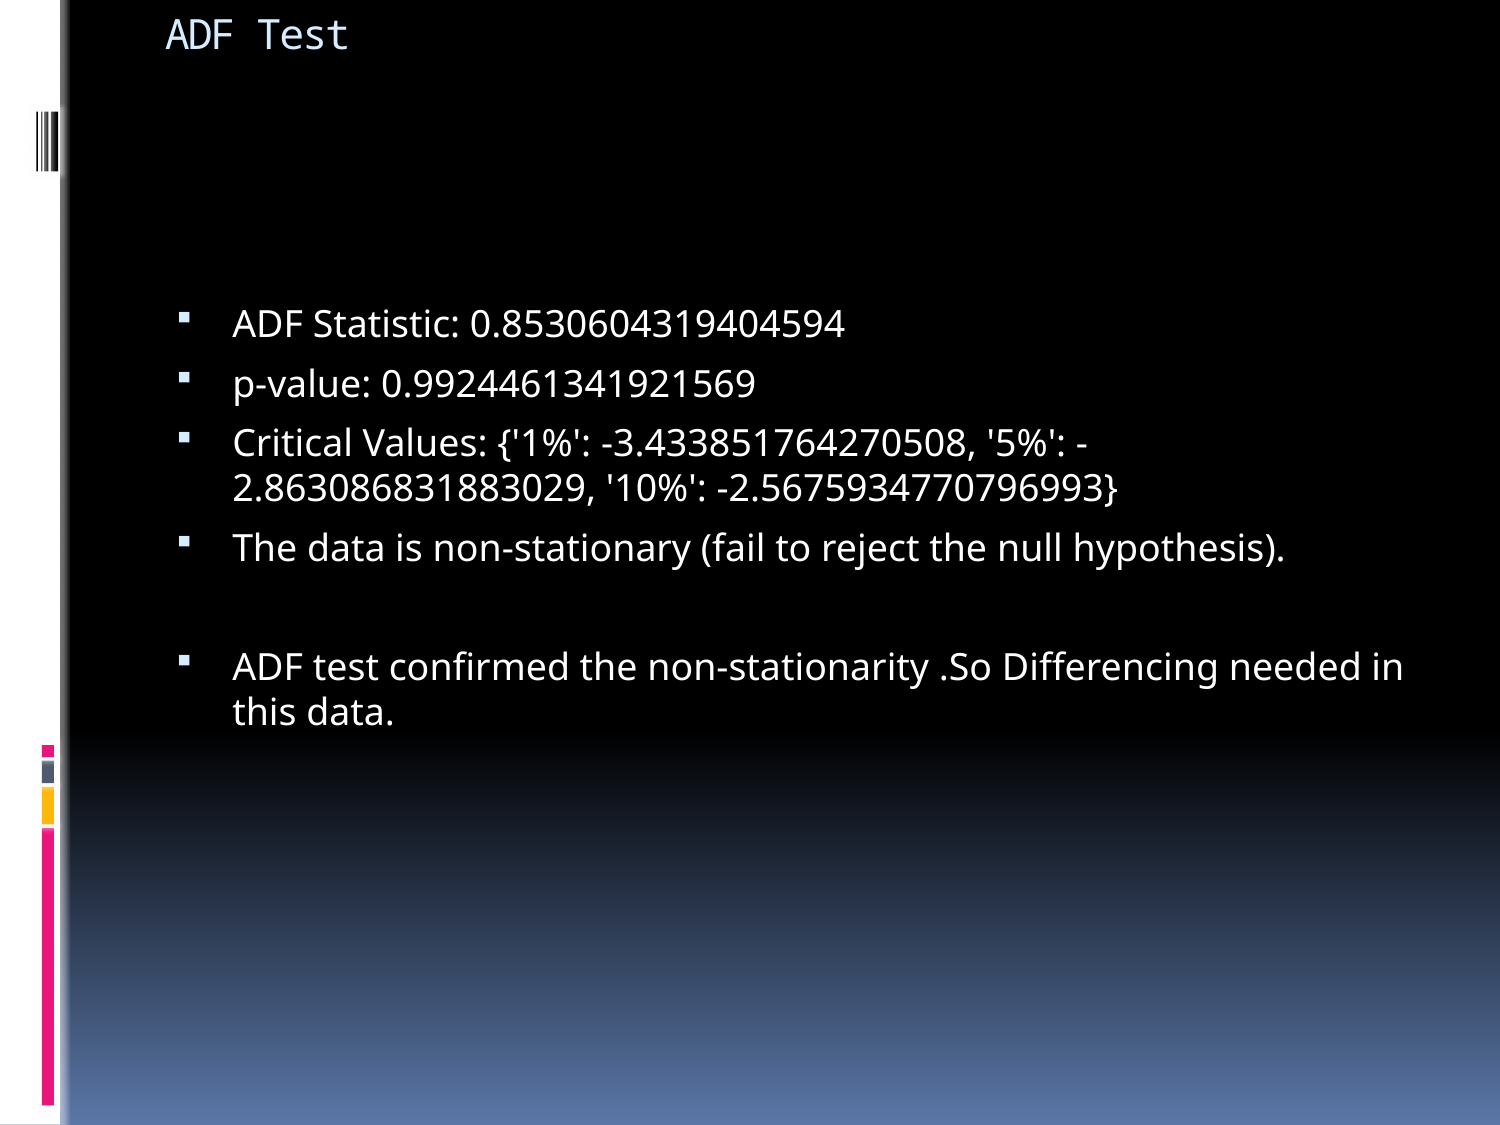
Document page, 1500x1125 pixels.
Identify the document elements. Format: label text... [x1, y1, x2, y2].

title ADF Test [150, 0, 1425, 82]
list ADF Statistic: 0.8530604319404594 p-value: 0.9924461341921569 Critical Values: {'1%': -3.433851764270508, '5%': -2.863086831883029, '10%': -2.5675934770796993} The data is non-stationary (fail to reject the null hypothesis). ADF test confirmed the non-stationarity .So Differencing needed in this data. [150, 292, 1425, 1043]
